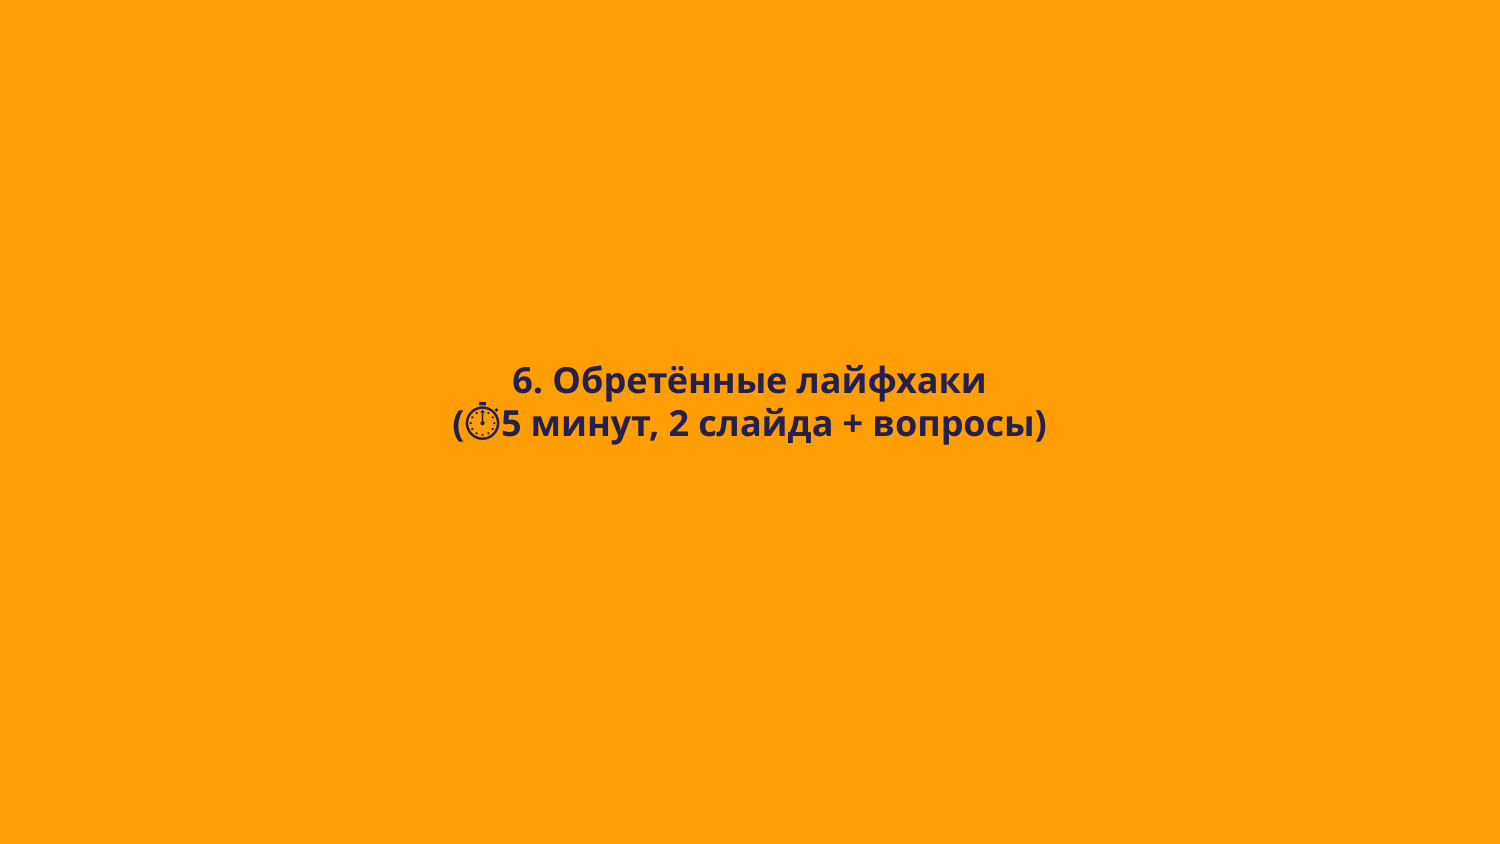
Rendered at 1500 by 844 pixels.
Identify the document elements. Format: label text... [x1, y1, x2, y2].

title 6. Обретённые лайфхаки (⏱️5 минут, 2 слайда + вопросы) [50, 328, 1450, 460]
